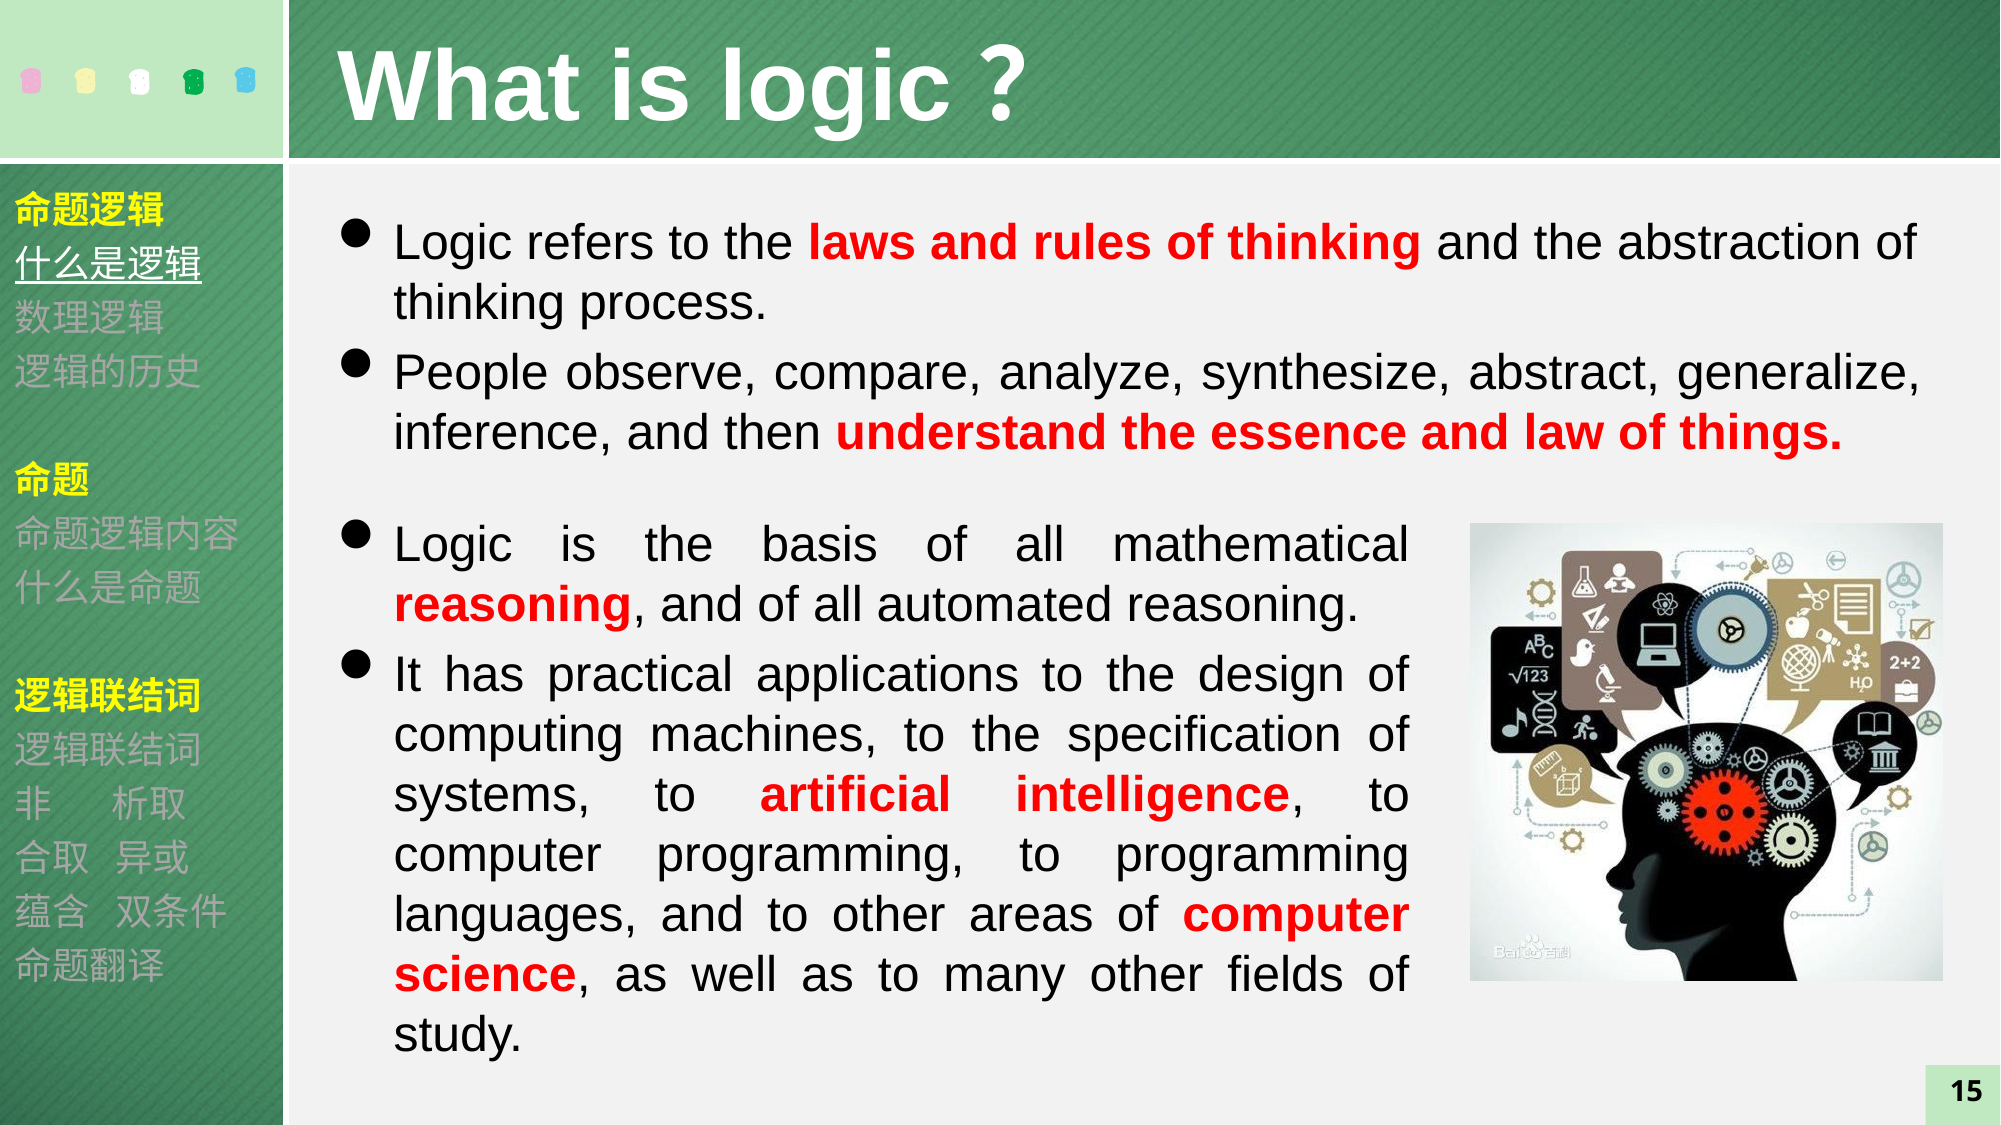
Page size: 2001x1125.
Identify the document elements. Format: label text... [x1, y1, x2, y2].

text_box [19, 65, 258, 95]
slide_number 15 [1925, 1065, 2000, 1125]
picture [289, 0, 2000, 158]
text_box Logic is the basis of all mathematical reasoning, and of all automated reasoning. It has practical applications to the design of computing machines, to the specification of systems, to artificial intelligence, to computer programming, to programming languages, and to other areas of computer science, as well as to many other fields of study. [322, 503, 1425, 1033]
text_box Logic refers to the laws and rules of thinking and the abstraction of thinking process. People observe, compare, analyze, synthesize, abstract, generalize, inference, and then understand the essence and law of things. [322, 201, 1937, 467]
picture [0, 164, 283, 1125]
text_box What is logic？ [322, 12, 1948, 148]
picture [1470, 523, 1943, 981]
text_box 命题逻辑 什么是逻辑 数理逻辑 逻辑的历史 命题 命题逻辑内容 什么是命题 逻辑联结词 逻辑联结词 非 析取 合取 异或 蕴含 双条件 命题翻译 [0, 170, 277, 995]
